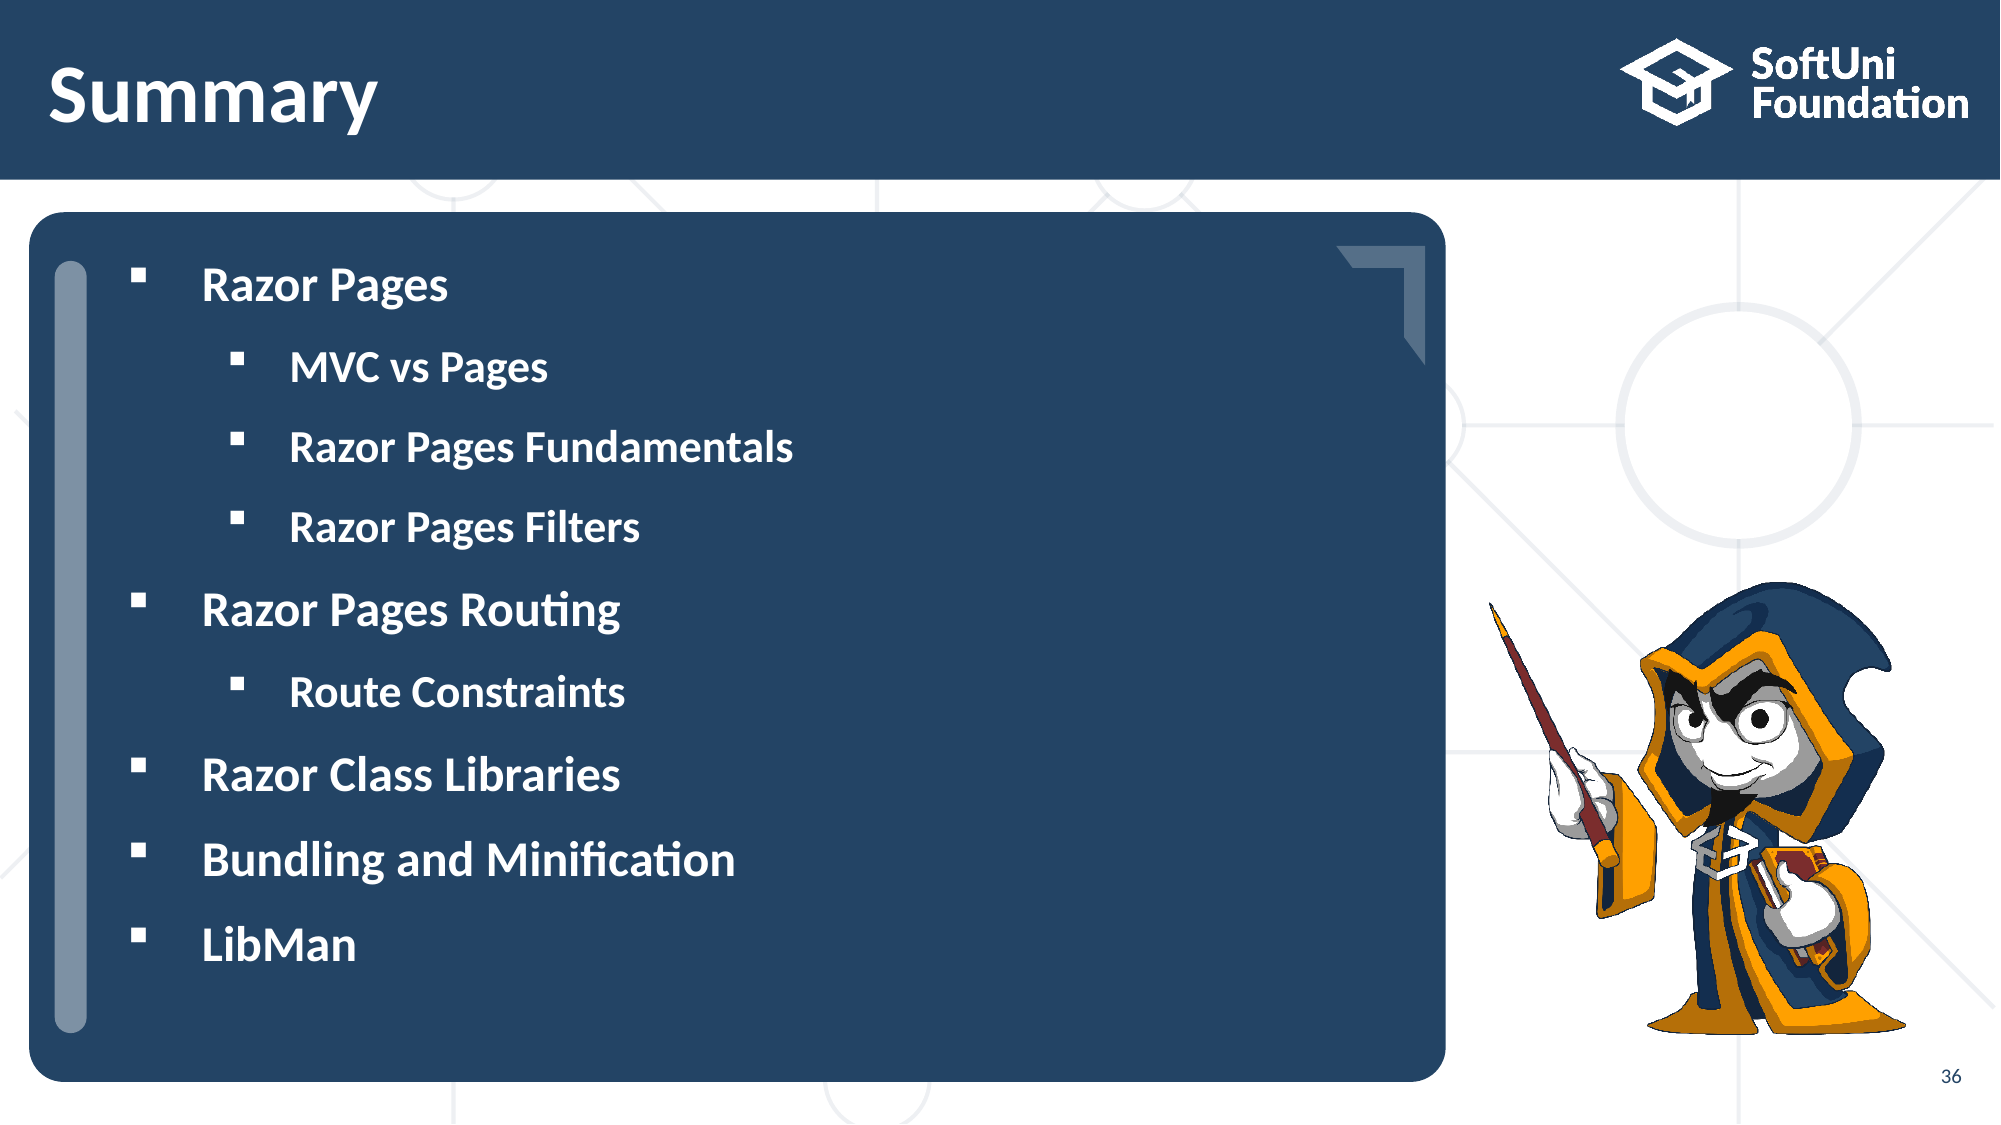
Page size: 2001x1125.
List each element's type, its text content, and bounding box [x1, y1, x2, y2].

slide_number 36 [1897, 1049, 1968, 1101]
title Summary [31, 16, 1591, 162]
picture [1619, 38, 1968, 126]
picture [1473, 541, 1947, 1054]
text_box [28, 211, 1446, 1083]
